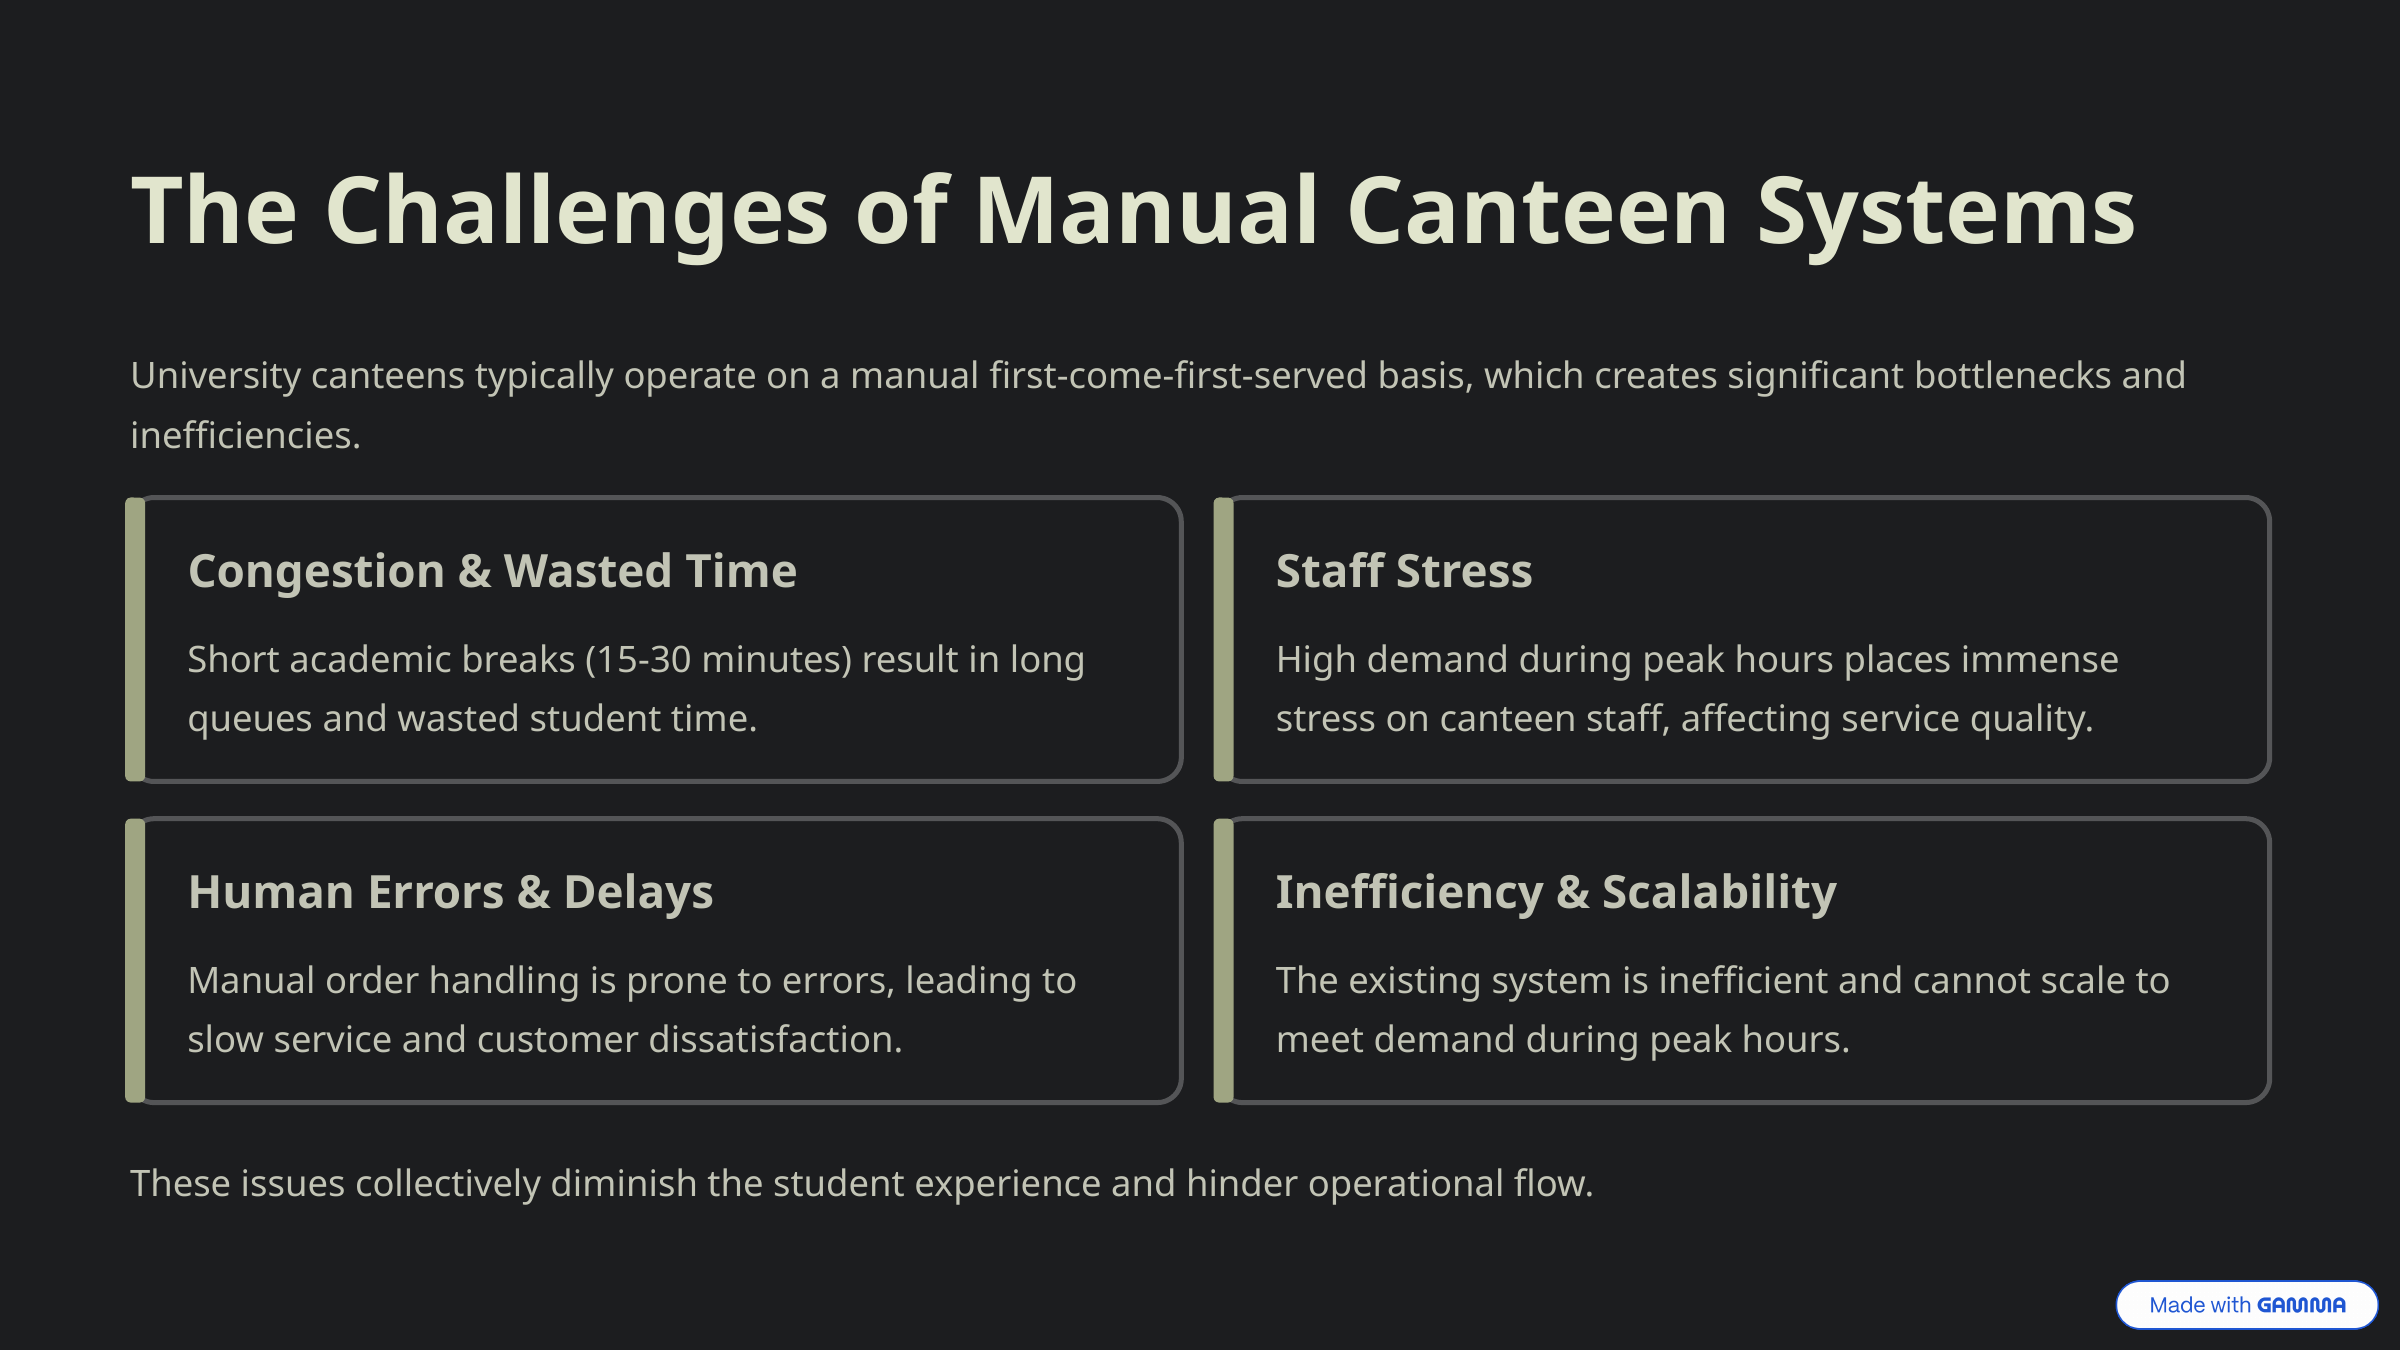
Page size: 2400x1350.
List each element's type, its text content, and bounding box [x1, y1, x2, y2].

text_box [144, 818, 1182, 1103]
text_box Staff Stress [1275, 539, 1741, 598]
text_box [125, 497, 146, 782]
text_box Manual order handling is prone to errors, leading to slow service and customer dissatisfaction. [187, 941, 1140, 1061]
text_box Congestion & Wasted Time [187, 539, 759, 598]
text_box [125, 818, 146, 1103]
text_box University canteens typically operate on a manual first-come-first-served basis, which creates significant bottlenecks and inefficiencies. [130, 336, 2270, 456]
text_box These issues collectively diminish the student experience and hinder operational flow. [130, 1144, 2270, 1204]
text_box [145, 497, 1182, 782]
picture [2106, 1271, 2389, 1339]
text_box [1233, 497, 2270, 782]
text_box Human Errors & Delays [187, 860, 679, 919]
text_box Inefficiency & Scalability [1275, 860, 1800, 919]
text_box [1213, 497, 1234, 782]
text_box [1233, 818, 2270, 1103]
text_box The existing system is inefficient and cannot scale to meet demand during peak hours. [1275, 941, 2228, 1061]
text_box [1213, 818, 1234, 1103]
text_box Short academic breaks (15-30 minutes) result in long queues and wasted student time. [187, 620, 1140, 740]
text_box The Challenges of Manual Canteen Systems [130, 145, 1984, 263]
text_box High demand during peak hours places immense stress on canteen staff, affecting service quality. [1275, 620, 2228, 740]
